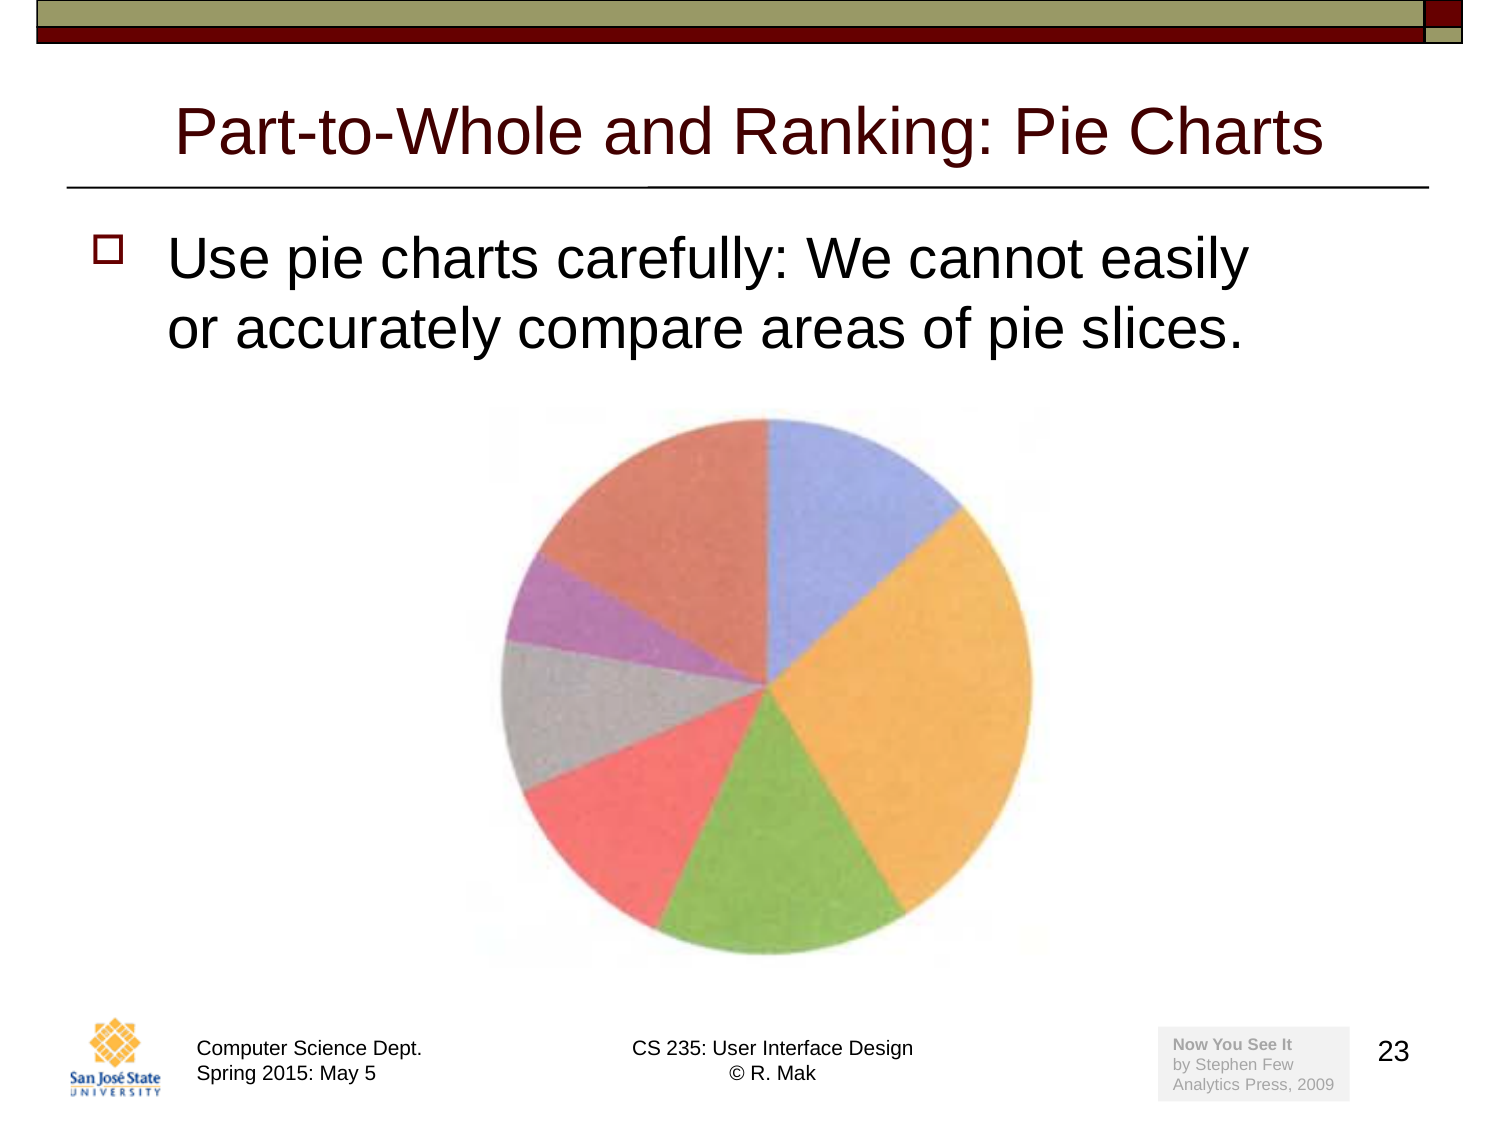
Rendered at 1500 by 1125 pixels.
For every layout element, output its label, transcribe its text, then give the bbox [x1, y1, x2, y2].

picture [466, 406, 1051, 968]
picture [60, 1012, 166, 1112]
text_box Now You See It by Stephen Few Analytics Press, 2009 [1158, 1026, 1350, 1102]
slide_number 23 [1112, 1025, 1425, 1100]
list Use pie charts carefully: We cannot easily or accurately compare areas of pie slices. [75, 212, 1425, 368]
title Part-to-Whole and Ranking: Pie Charts [75, 67, 1425, 175]
